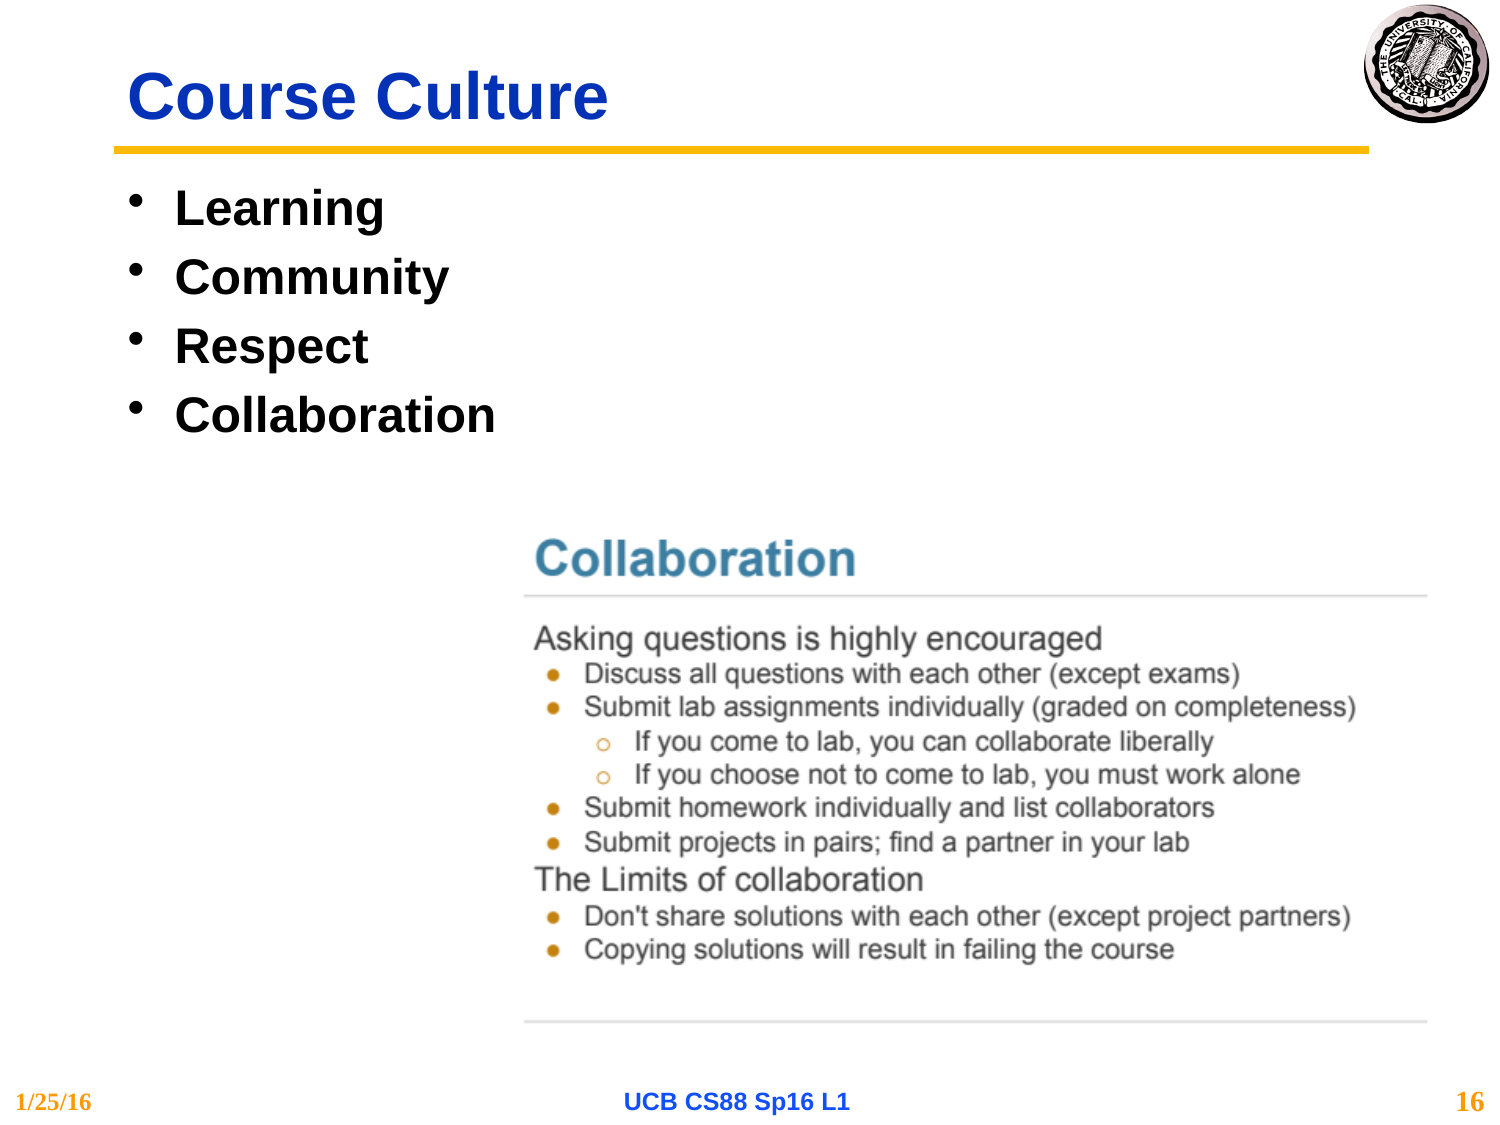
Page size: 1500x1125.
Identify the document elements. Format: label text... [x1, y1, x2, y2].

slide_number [0, 1074, 251, 1125]
list Learning Community Respect Collaboration [112, 174, 1363, 1038]
picture [474, 499, 1476, 1063]
footer UCB CS88 Sp16 L1 [499, 1074, 976, 1125]
title Course Culture [112, 37, 1375, 159]
slide_number 16 [1412, 1074, 1500, 1125]
picture [1350, 0, 1500, 127]
